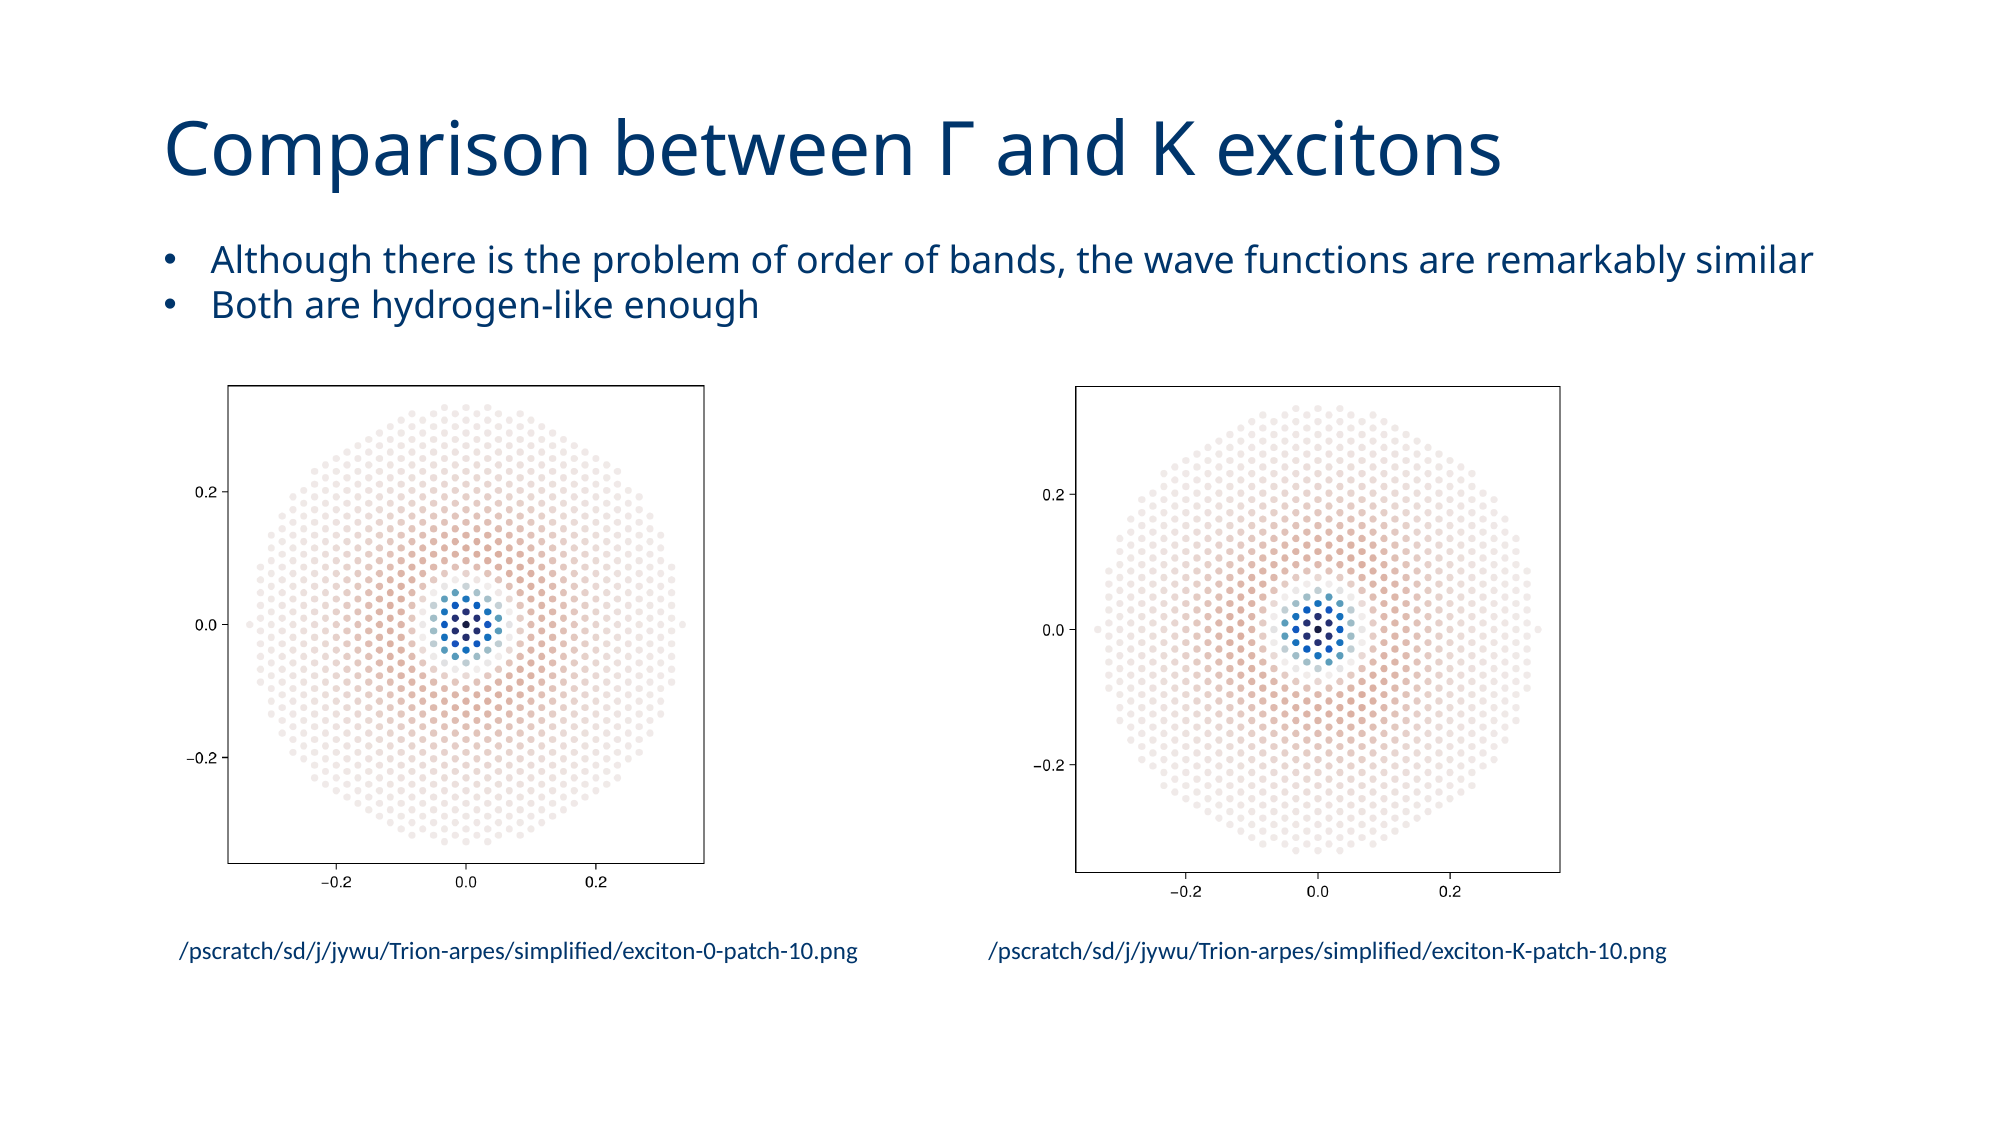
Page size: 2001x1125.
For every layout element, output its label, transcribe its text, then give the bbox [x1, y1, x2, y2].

text_box Although there is the problem of order of bands, the wave functions are remarkably similar Both are hydrogen-like enough [148, 228, 1950, 379]
text_box Comparison between Γ and K excitons [148, 93, 2000, 198]
picture [1026, 345, 1618, 917]
text_box /pscratch/sd/j/jywu/Trion-arpes/simplified/exciton-0-patch-10.png [164, 927, 1165, 972]
text_box /pscratch/sd/j/jywu/Trion-arpes/simplified/exciton-K-patch-10.png [1165, 927, 1974, 972]
picture [185, 345, 761, 907]
